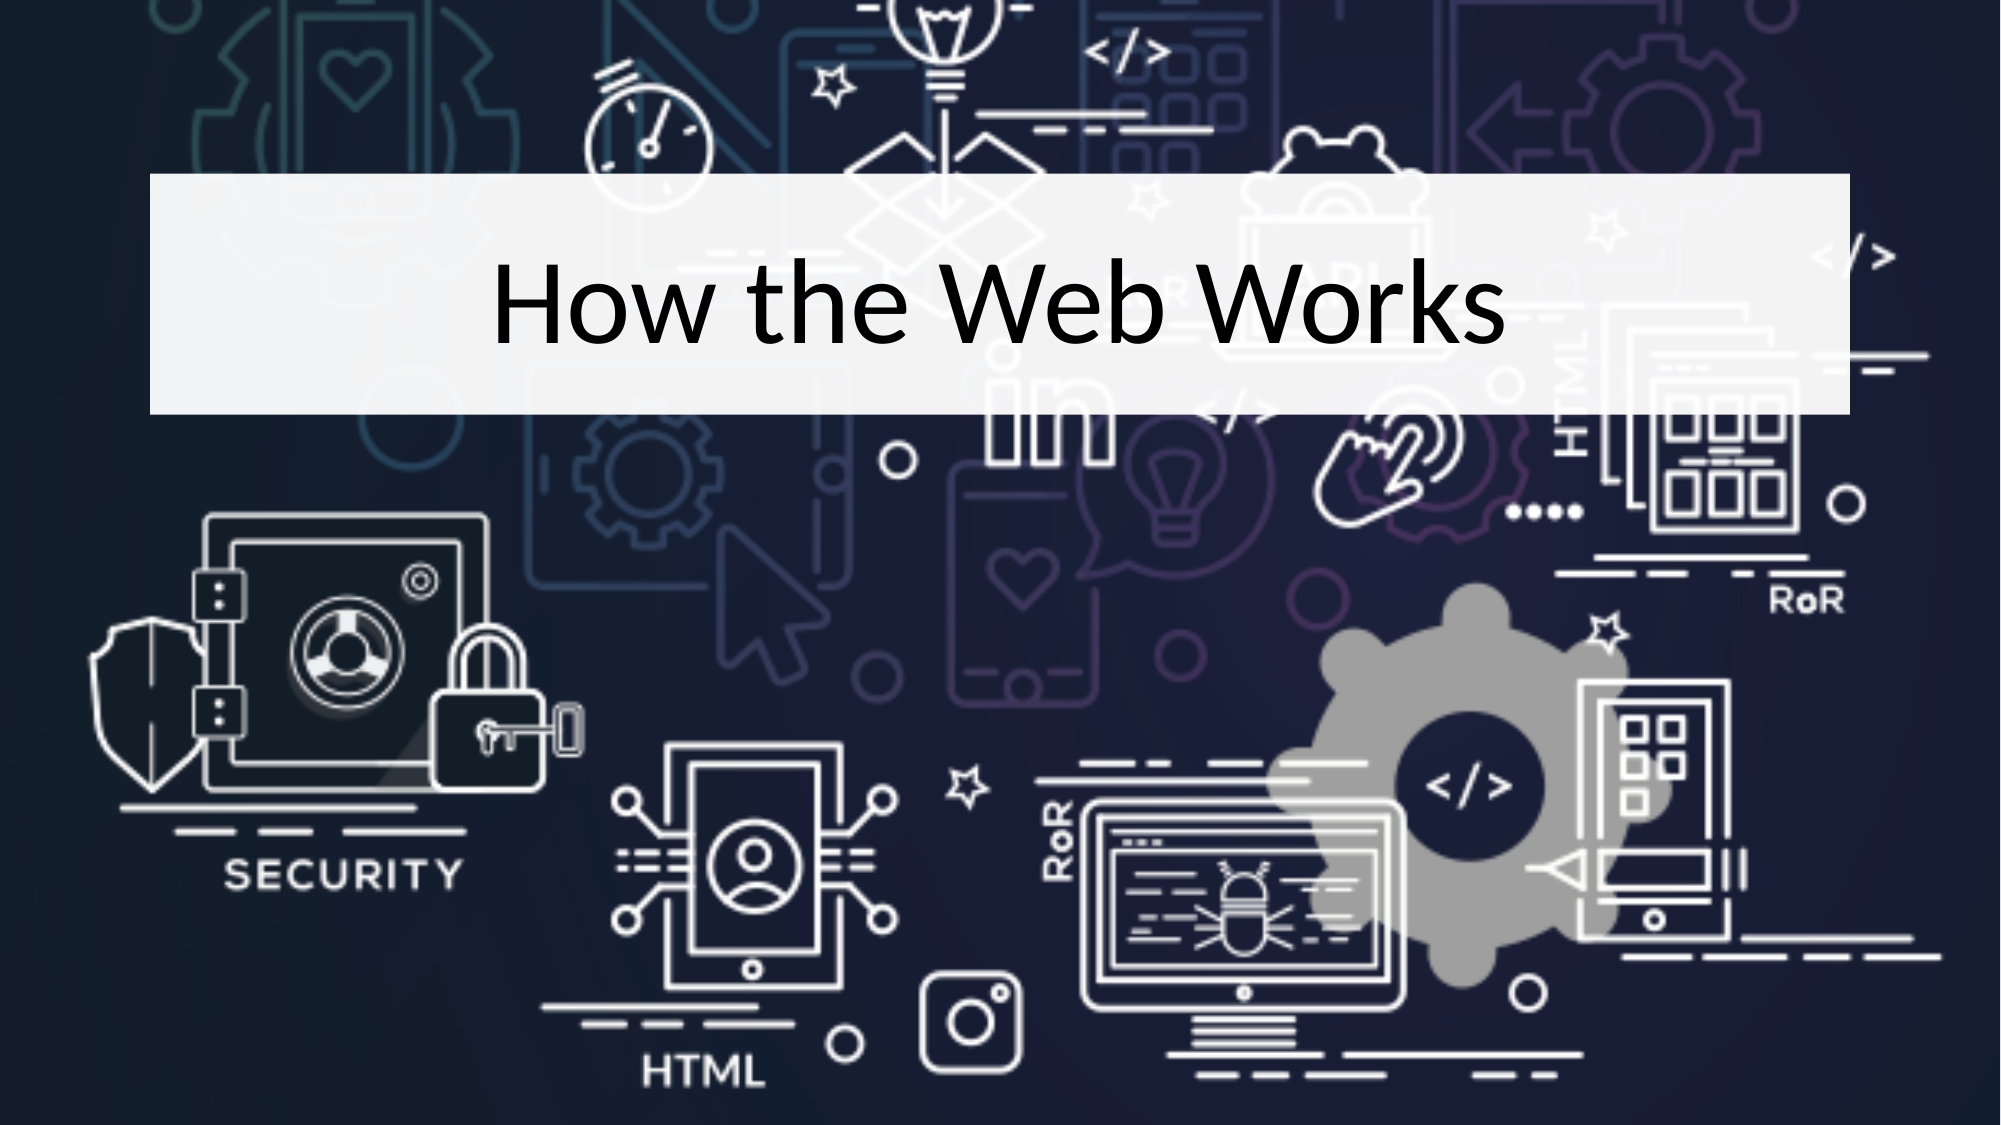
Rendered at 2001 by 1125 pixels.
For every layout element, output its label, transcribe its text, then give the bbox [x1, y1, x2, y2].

picture [0, 0, 2001, 1125]
title How the Web Works [150, 173, 1850, 415]
